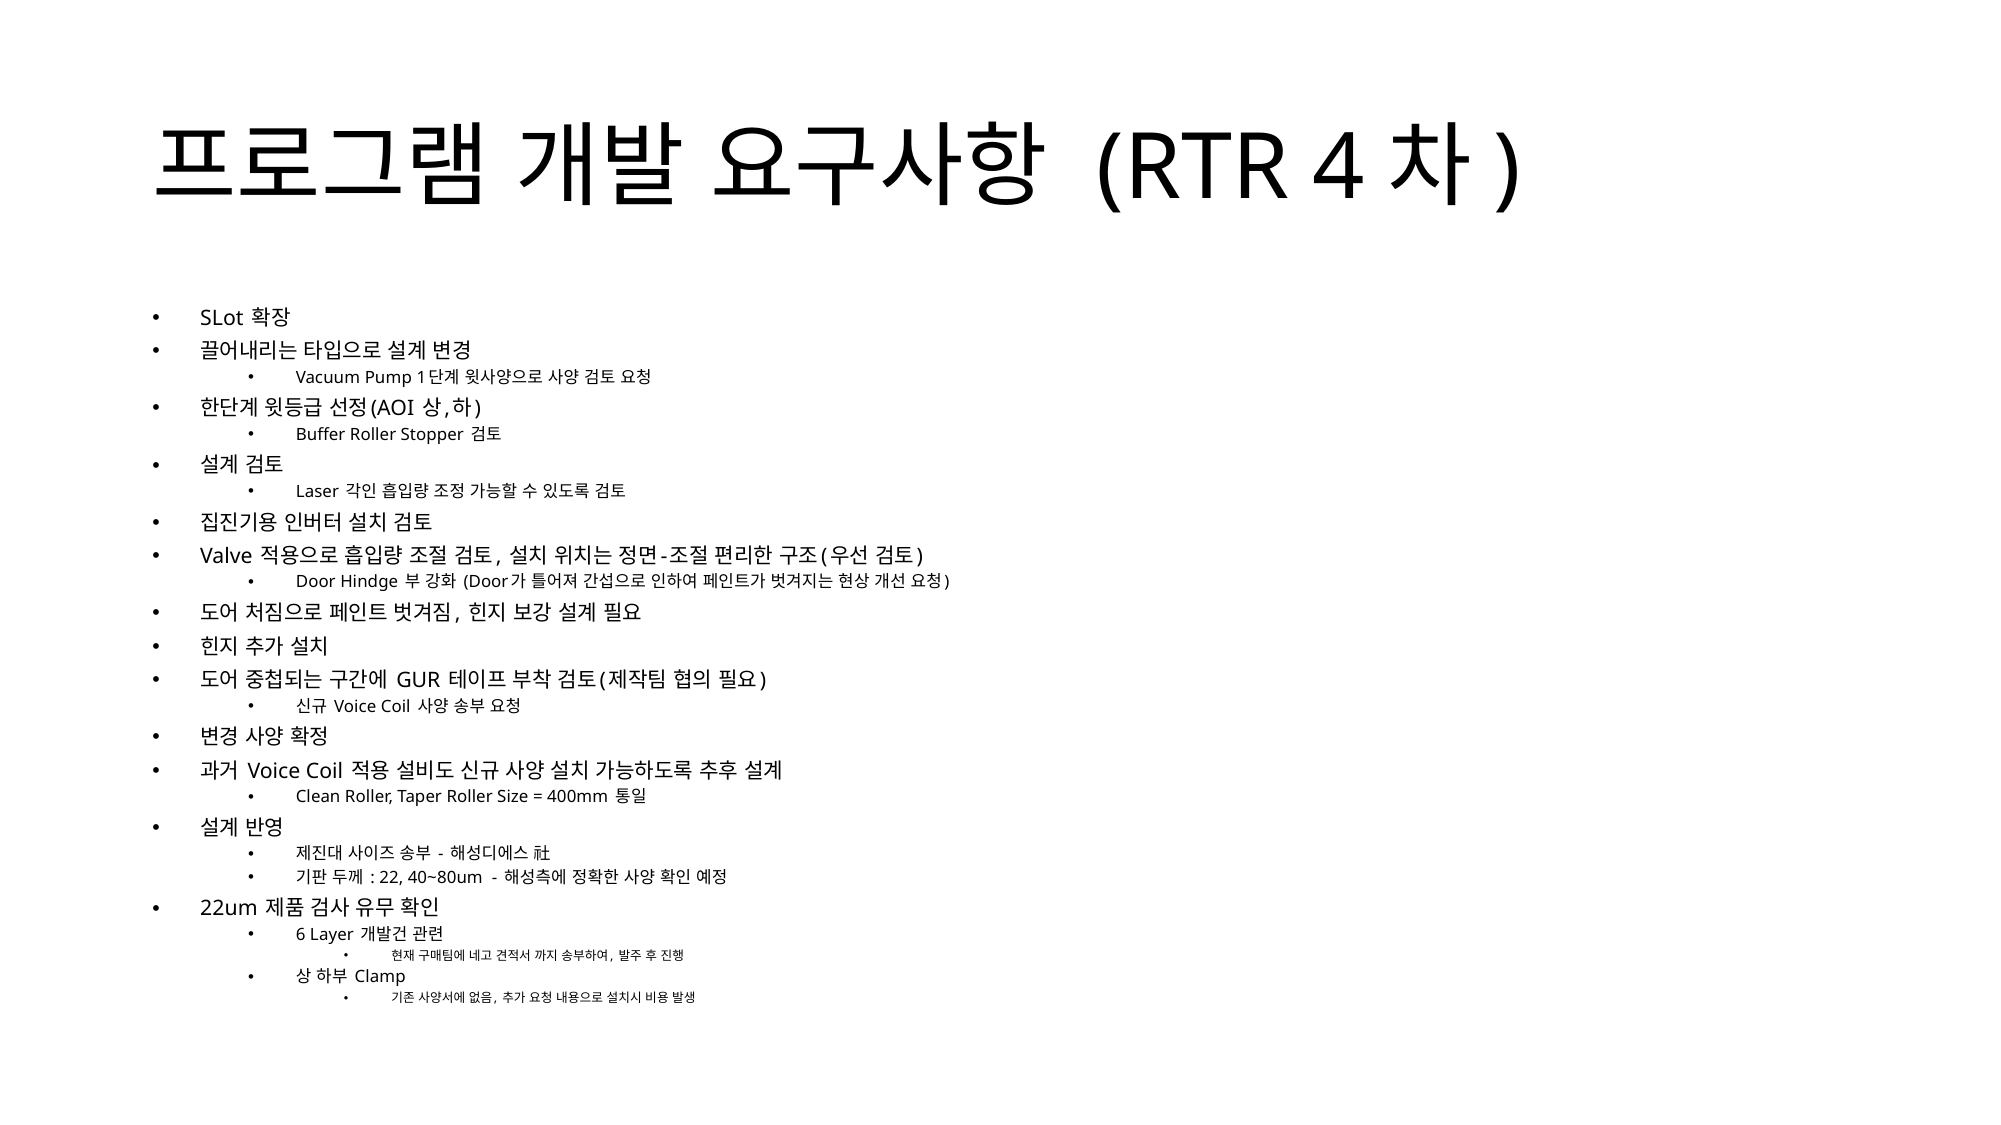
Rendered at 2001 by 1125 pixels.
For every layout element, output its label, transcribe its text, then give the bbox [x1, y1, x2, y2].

title 프로그램 개발 요구사항 (RTR 4차) [137, 59, 1863, 278]
list SLot 확장 끌어내리는 타입으로 설계 변경 Vacuum Pump 1단계 윗사양으로 사양 검토 요청 한단계 윗등급 선정(AOI 상,하) Buffer Roller Stopper 검토 설계 검토 Laser 각인 흡입량 조정 가능할 수 있도록 검토 집진기용 인버터 설치 검토 Valve 적용으로 흡입량 조절 검토, 설치 위치는 정면-조절 편리한 구조(우선 검토) Door Hindge 부 강화 (Door가 틀어져 간섭으로 인하여 페인트가 벗겨지는 현상 개선 요청) 도어 처짐으로 페인트 벗겨짐, 힌지 보강 설계 필요 힌지 추가 설치 도어 중첩되는 구간에 GUR 테이프 부착 검토(제작팀 협의 필요) 신규 Voice Coil 사양 송부 요청 변경 사양 확정 과거 Voice Coil 적용 설비도 신규 사양 설치 가능하도록 추후 설계 Clean Roller, Taper Roller Size = 400mm 통일 설계 반영 제진대 사이즈 송부 - 해성디에스 社 기판 두께 : 22, 40~80um - 해성측에 정확한 사양 확인 예정 22um 제품 검사 유무 확인 6 Layer 개발건 관련 현재 구매팀에 네고 견적서 까지 송부하여, 발주 후 진행 상 하부 Clamp 기존 사양서에 없음, 추가 요청 내용으로 설치시 비용 발생 [137, 299, 1863, 1014]
